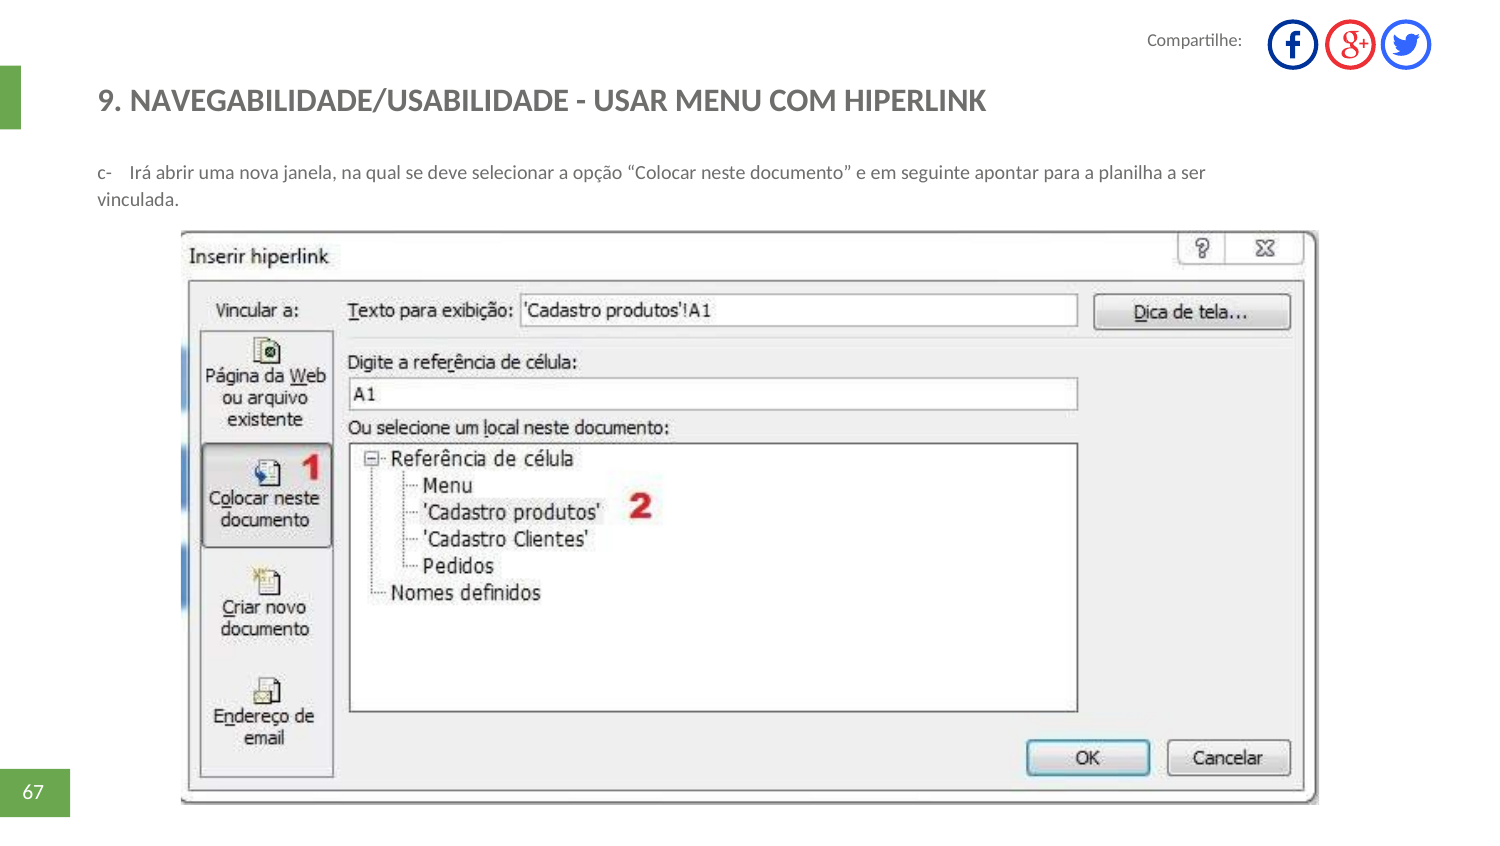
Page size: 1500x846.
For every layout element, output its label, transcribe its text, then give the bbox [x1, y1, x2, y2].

text_box [1269, 21, 1317, 68]
text_box 67 [20, 780, 54, 810]
text_box 9. NAVEGABILIDADE/USABILIDADE - USAR MENU COM HIPERLINK [95, 83, 1126, 126]
text_box [0, 65, 21, 130]
text_box [1382, 21, 1430, 68]
text_box Compartilhe: [1145, 30, 1263, 56]
text_box c- Irá abrir uma nova janela, na qual se deve selecionar a opção “Colocar neste documento” e em seguinte apontar para a planilha a ser vinculada. [95, 161, 1374, 216]
text_box [0, 768, 71, 818]
text_box [1327, 21, 1374, 68]
text_box [180, 230, 1320, 805]
